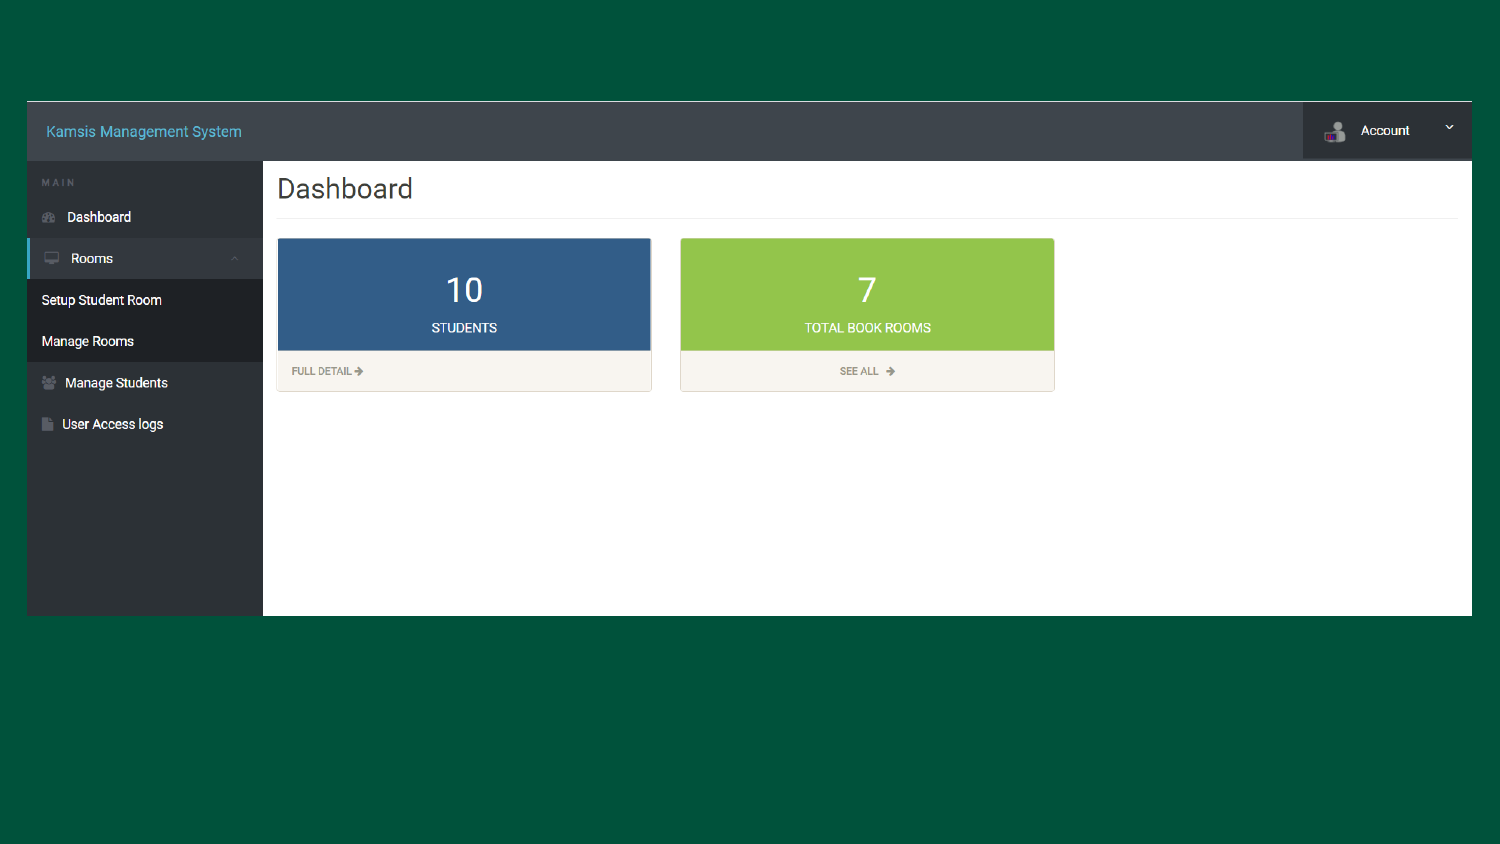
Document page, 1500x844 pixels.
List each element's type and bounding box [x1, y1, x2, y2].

picture [27, 101, 1472, 616]
